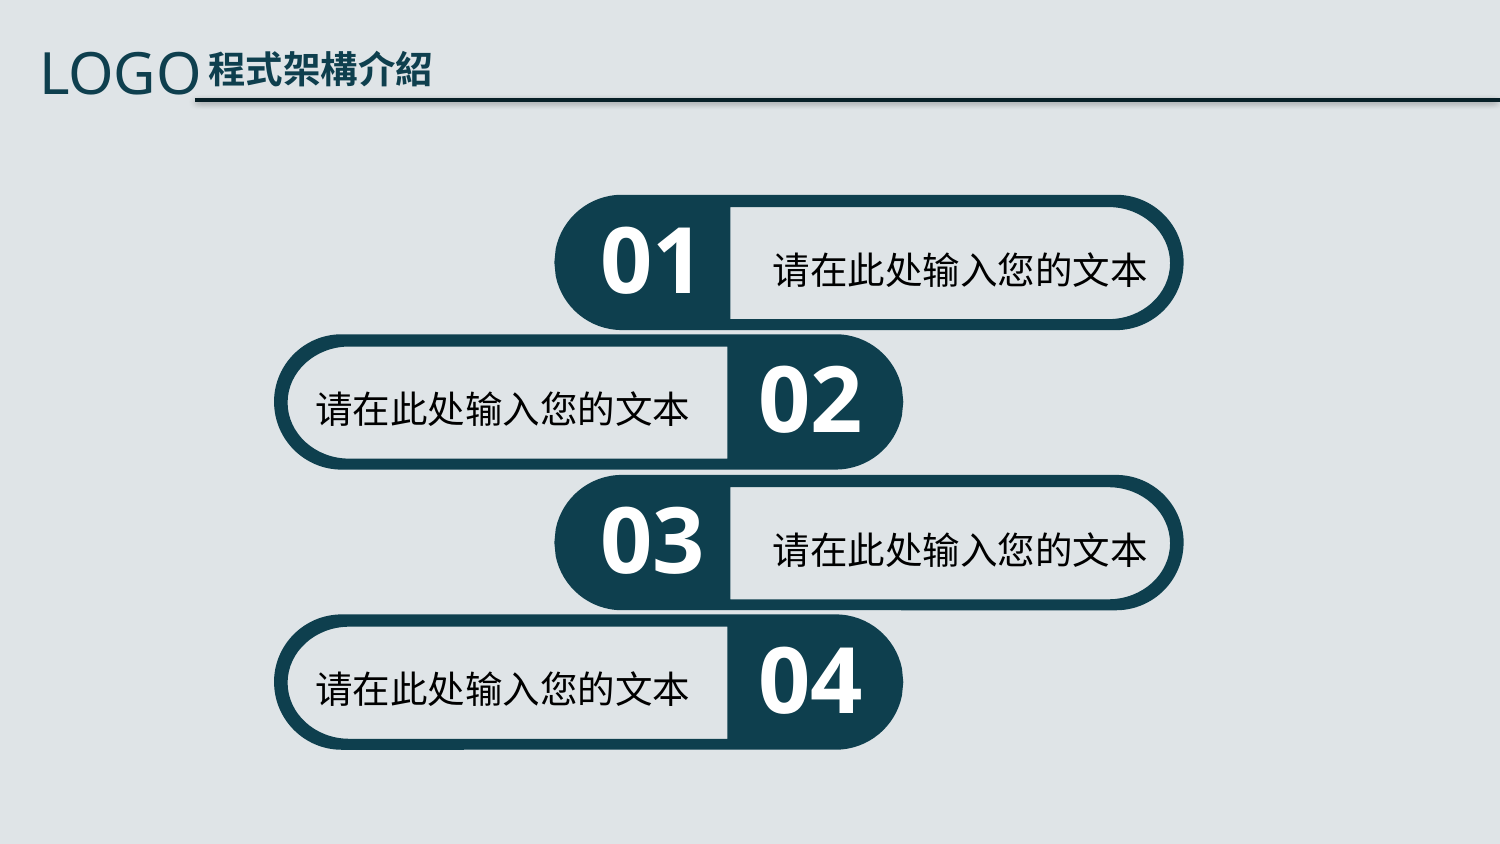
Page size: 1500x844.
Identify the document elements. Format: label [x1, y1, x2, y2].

text_box [554, 474, 1184, 611]
text_box [273, 614, 904, 750]
text_box [273, 333, 904, 470]
text_box [554, 194, 1184, 331]
picture [0, 0, 1500, 844]
